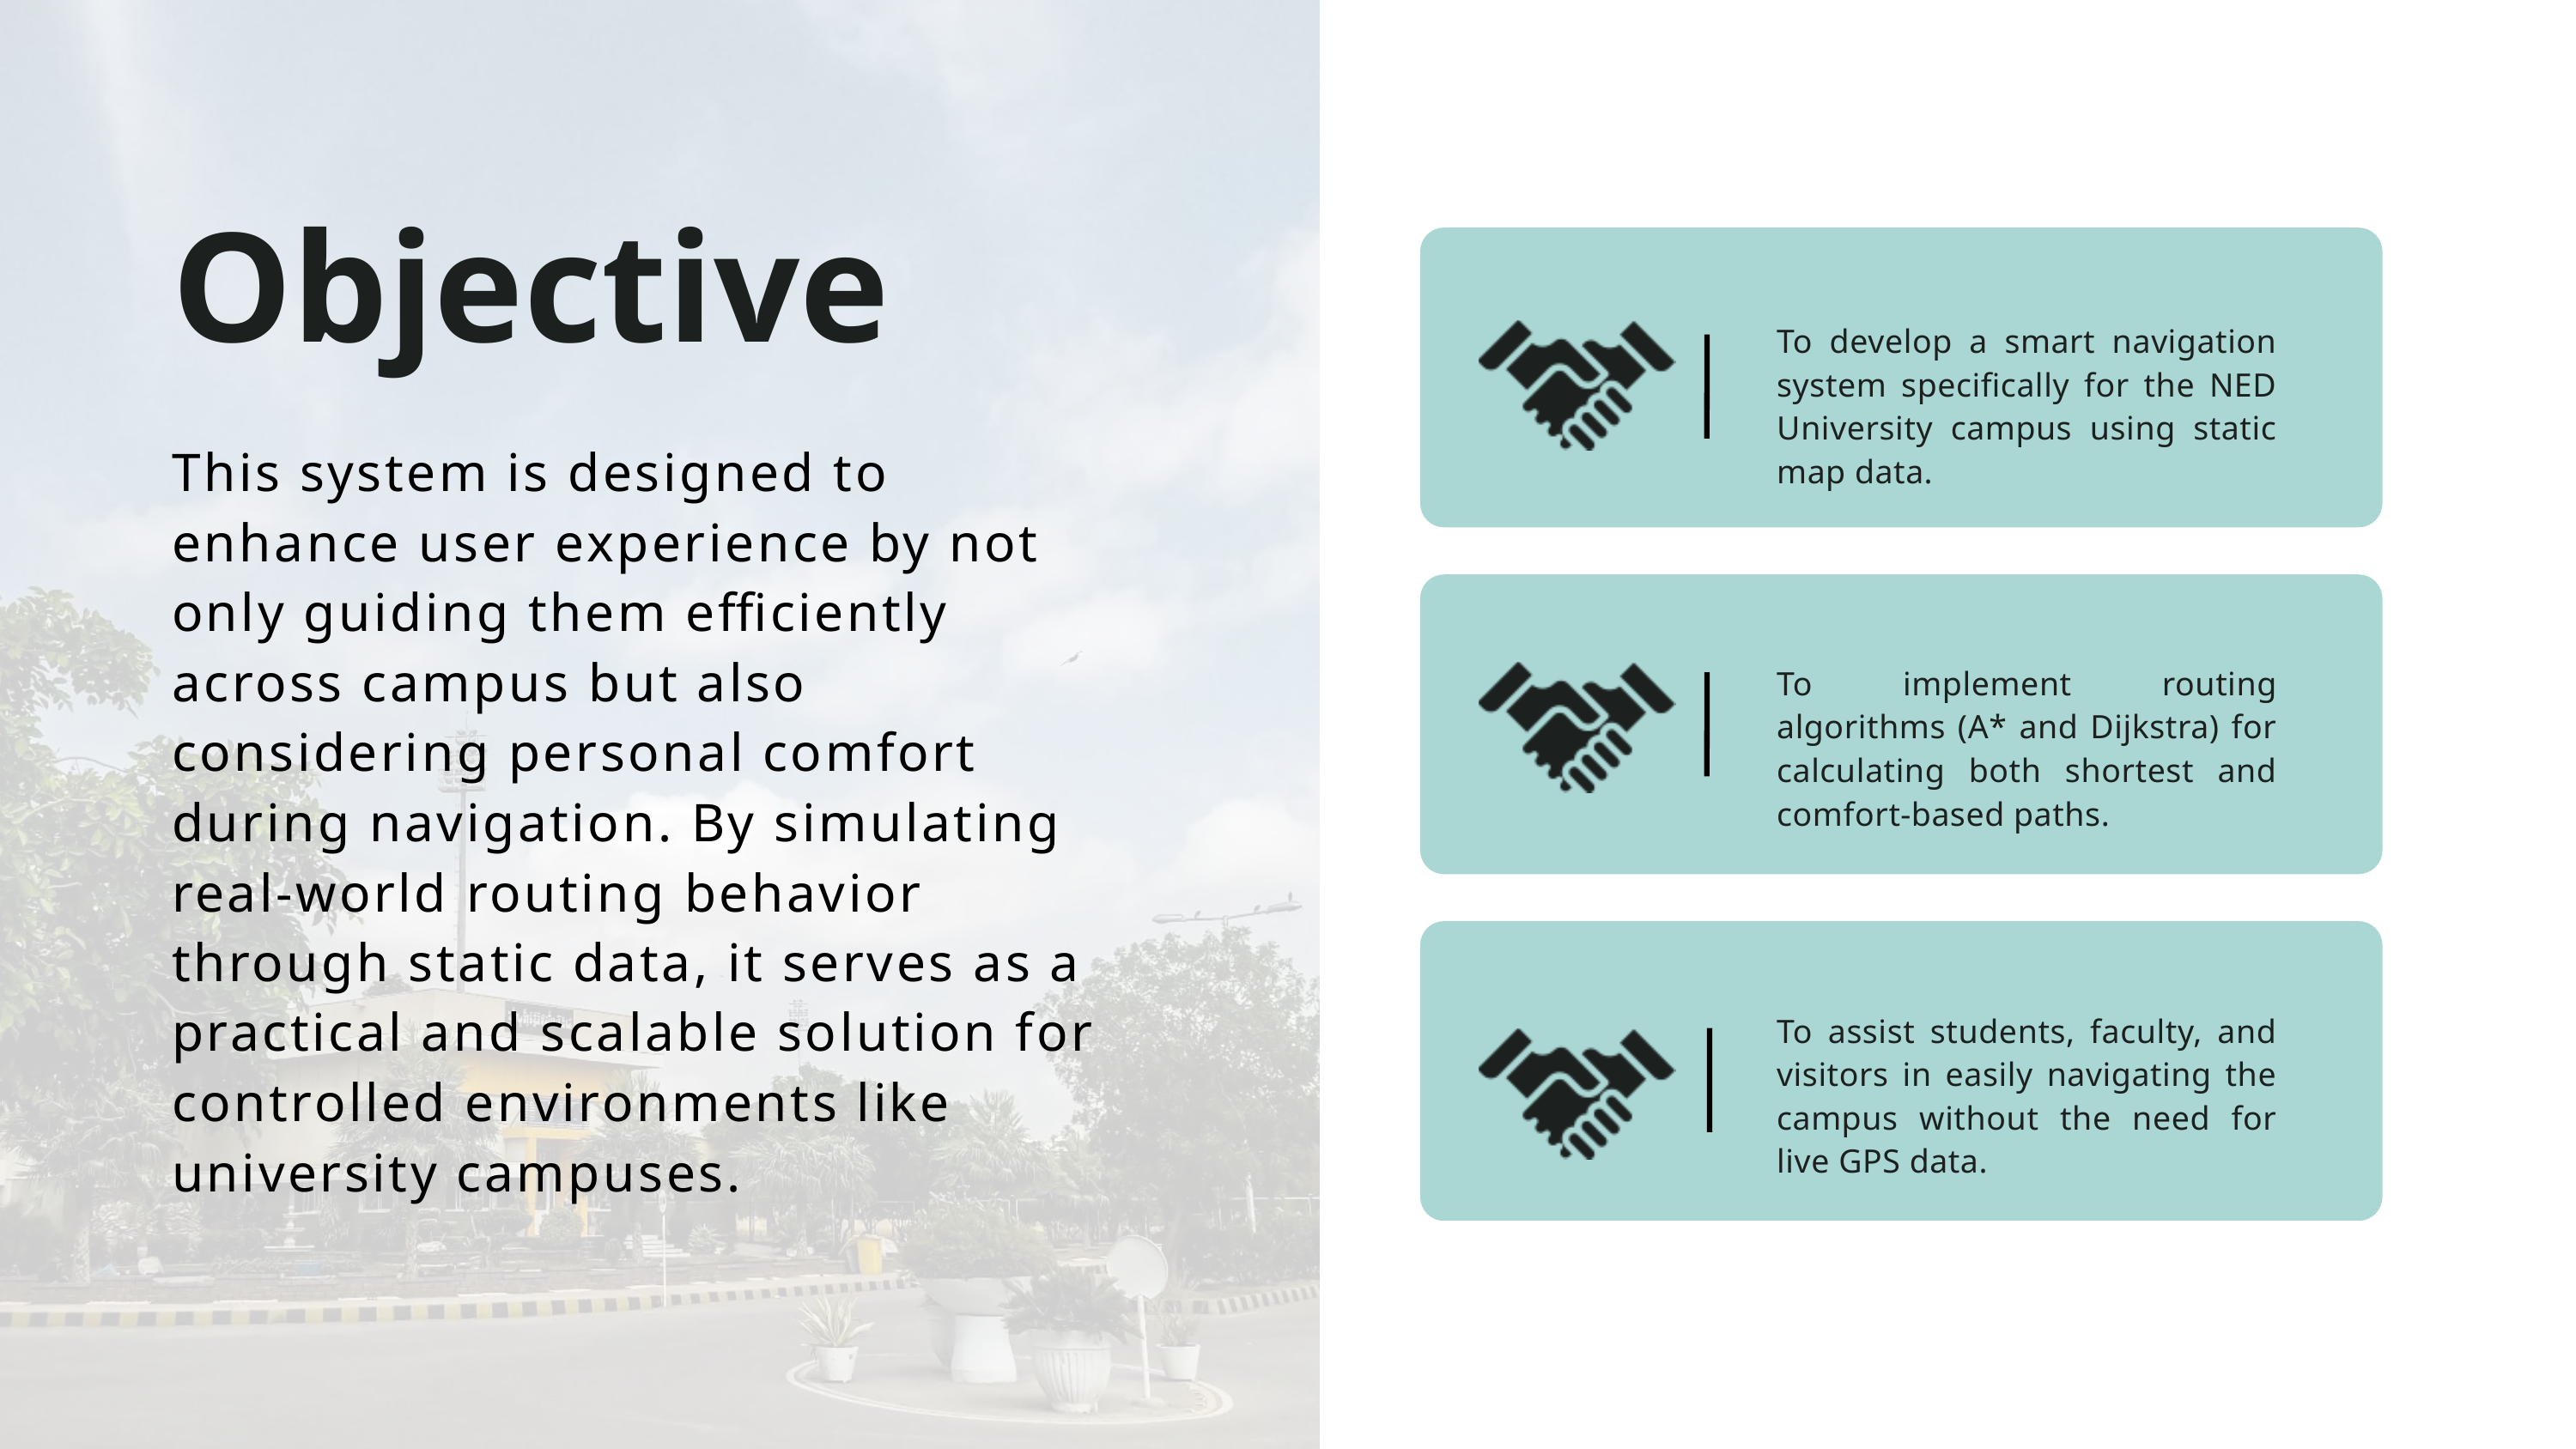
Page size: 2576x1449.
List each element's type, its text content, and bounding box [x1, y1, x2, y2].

text_box [0, 0, 1320, 1449]
text_box Objective [171, 199, 1375, 373]
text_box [1419, 573, 2383, 875]
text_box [1419, 920, 2383, 1222]
text_box This system is designed to enhance user experience by not only guiding them efficiently across campus but also considering personal comfort during navigation. By simulating real-world routing behavior through static data, it serves as a practical and scalable solution for controlled environments like university campuses. [171, 432, 1103, 1203]
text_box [1419, 227, 2383, 528]
